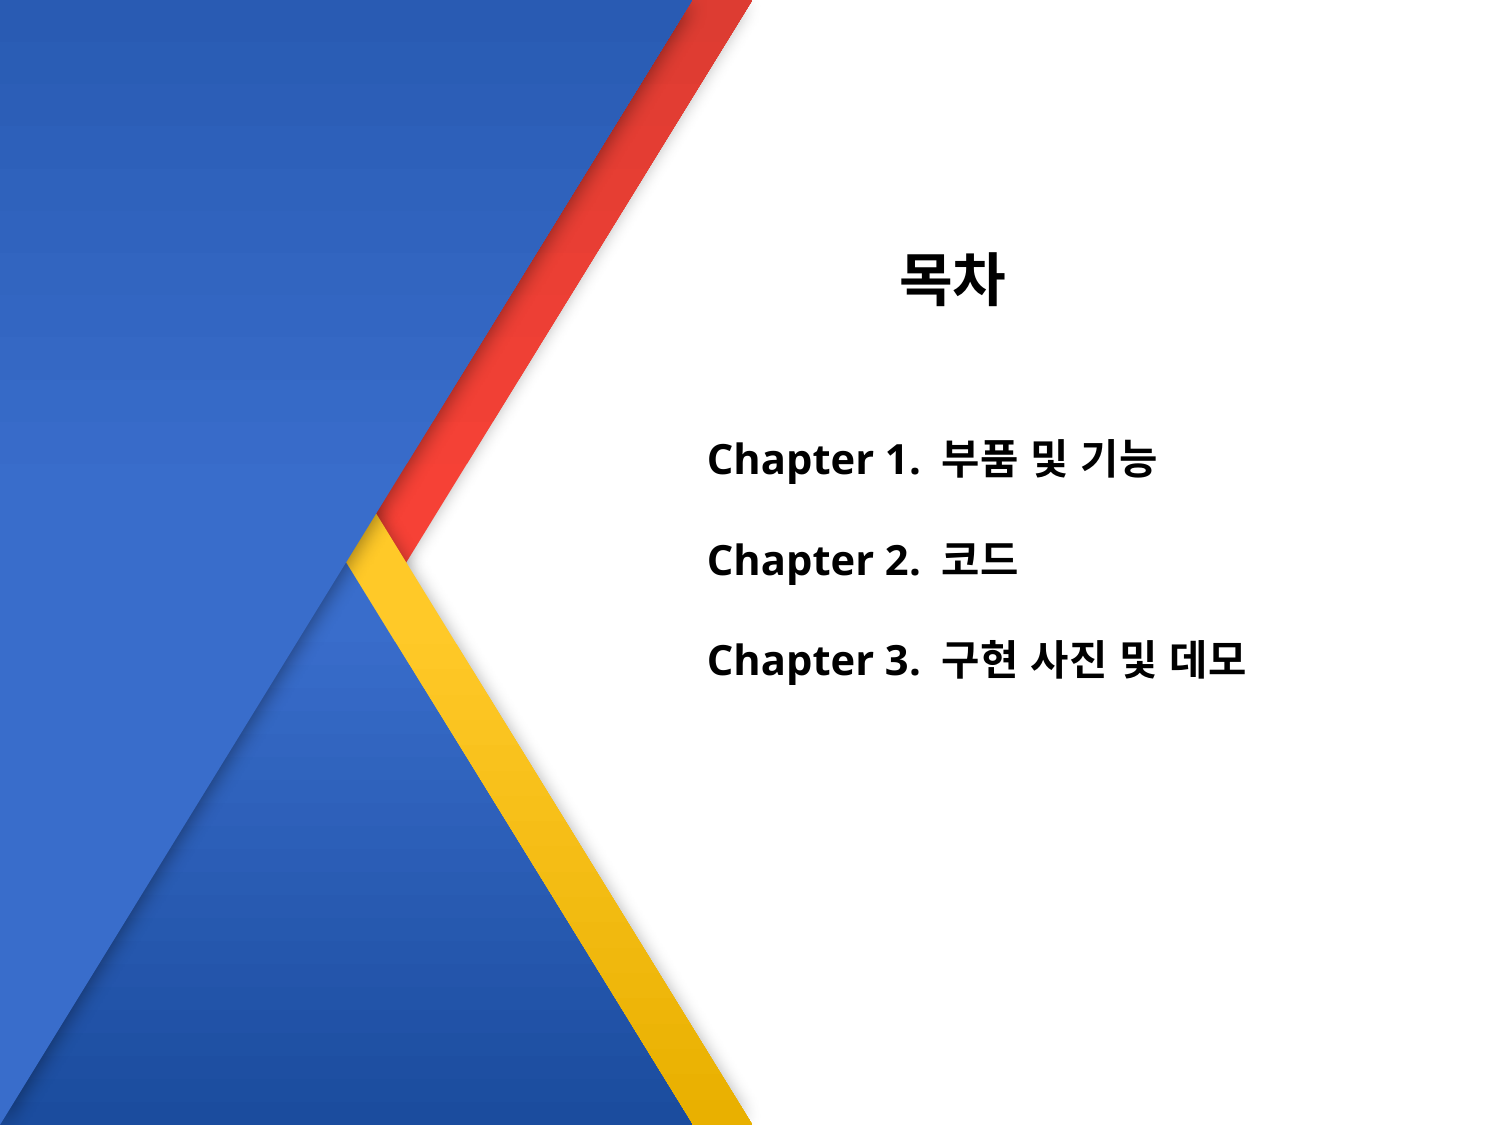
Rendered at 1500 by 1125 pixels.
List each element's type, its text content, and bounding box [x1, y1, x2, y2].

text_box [0, 0, 753, 1125]
text_box 목차 Chapter 1. 부품 및 기능 Chapter 2. 코드 Chapter 3. 구현 사진 및 데모 [753, 235, 1447, 831]
